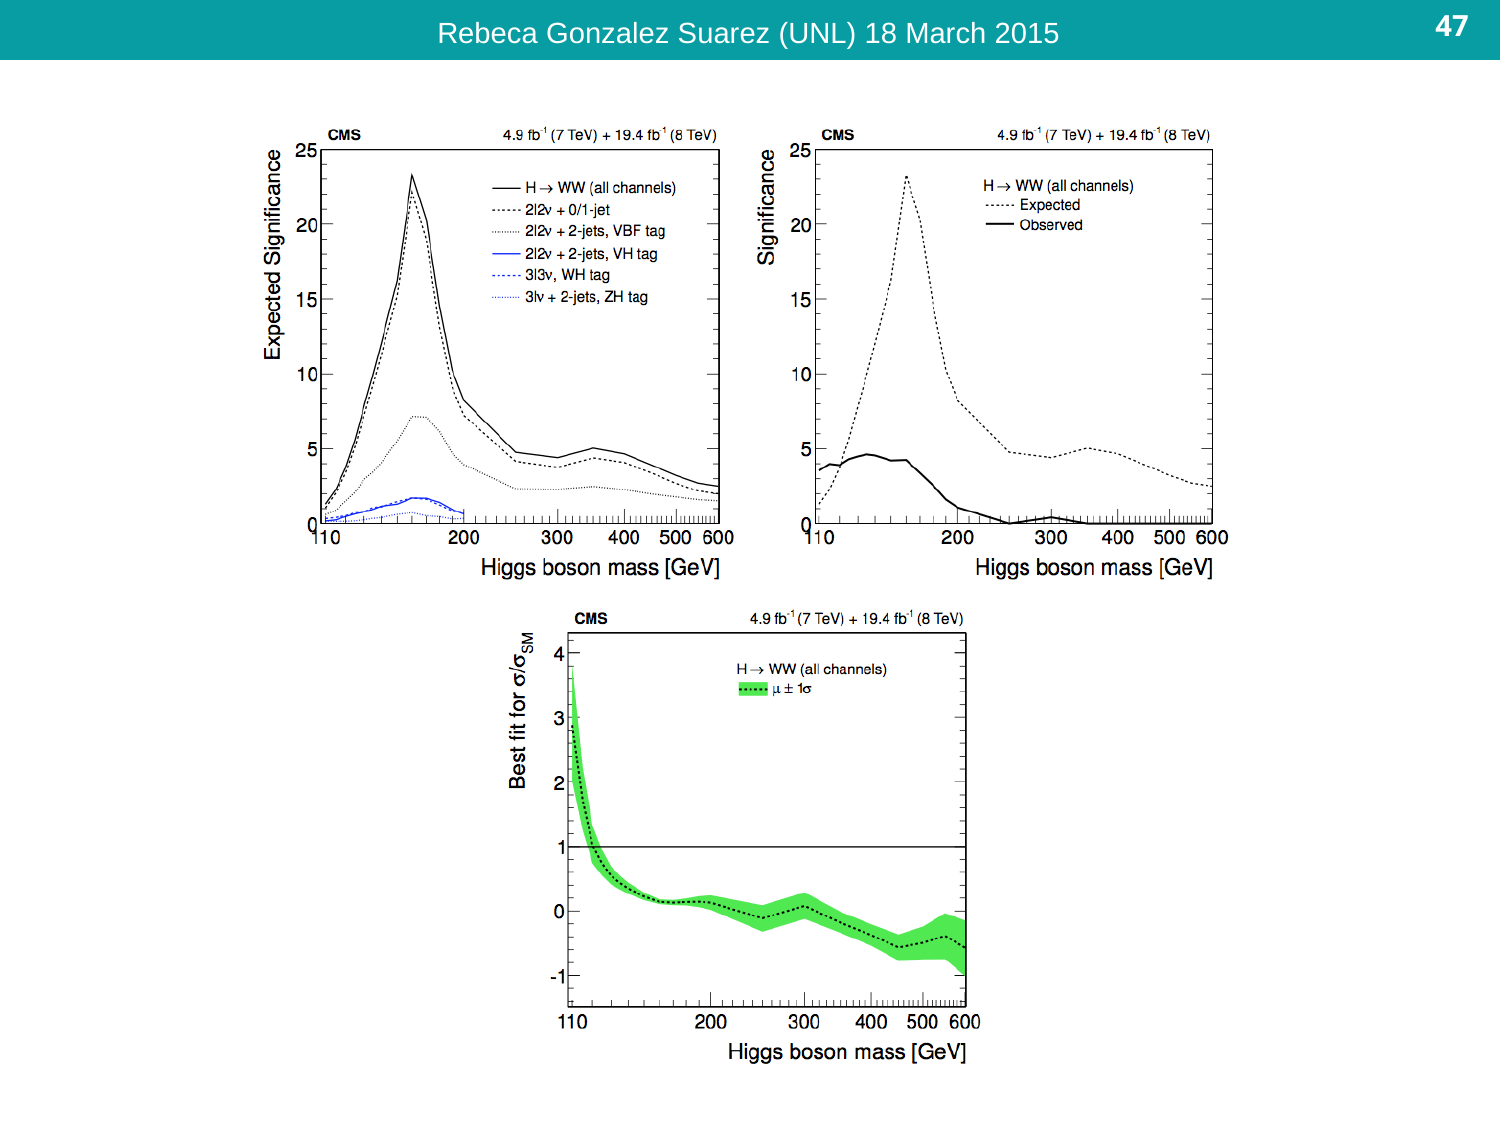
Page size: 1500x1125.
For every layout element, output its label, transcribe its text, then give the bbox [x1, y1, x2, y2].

picture [225, 108, 1253, 1074]
footer Rebeca Gonzalez Suarez (UNL) 18 March 2015 [0, 3, 1500, 60]
slide_number 47 [1308, 0, 1484, 55]
